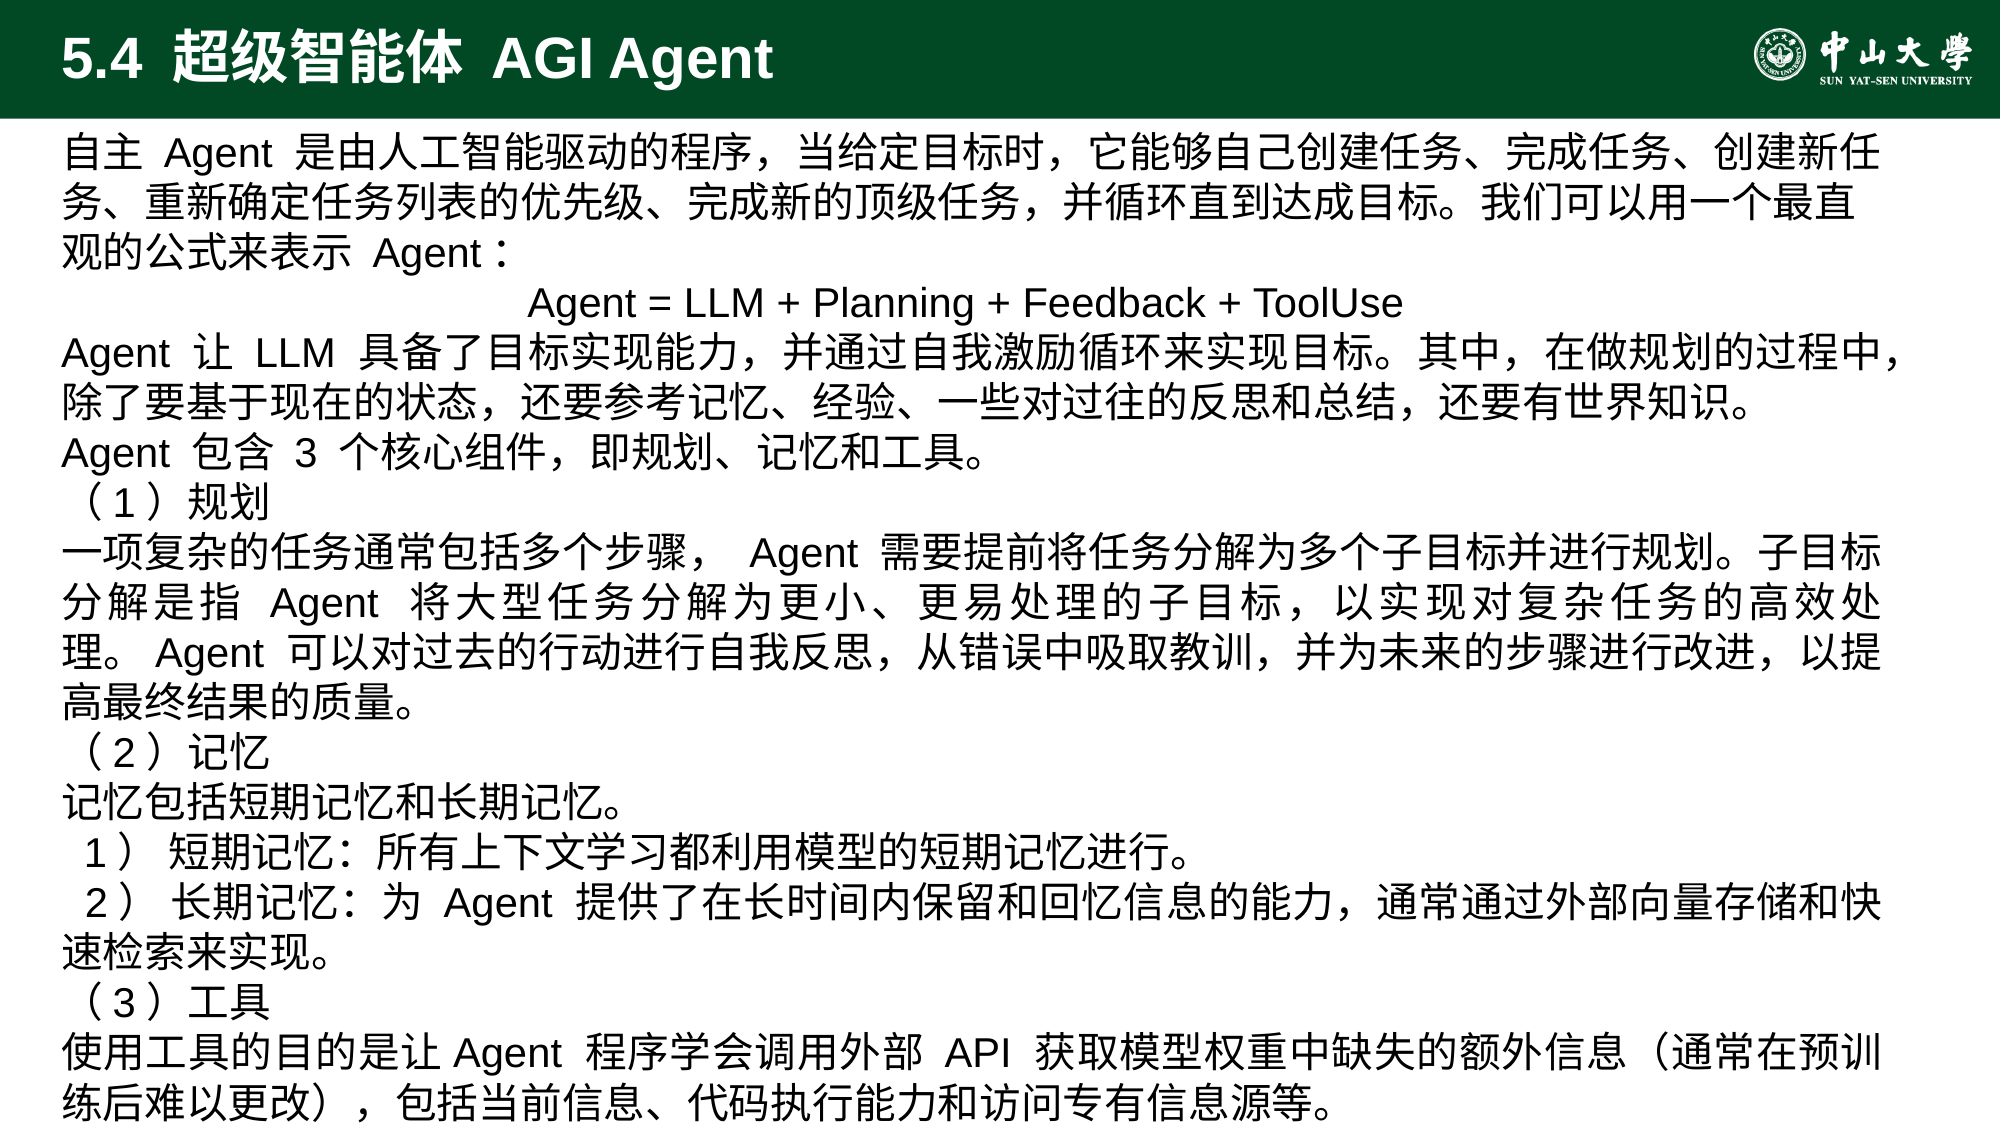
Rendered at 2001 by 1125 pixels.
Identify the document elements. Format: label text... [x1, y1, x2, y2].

text_box 自主 Agent 是由人工智能驱动的程序，当给定目标时，它能够自己创建任务、完成任务、创建新任务、重新确定任务列表的优先级、完成新的顶级任务，并循环直到达成目标。我们可以用一个最直观的公式来表示 Agent： Agent = LLM + Planning + Feedback + ToolUse Agent 让 LLM 具备了目标实现能力，并通过自我激励循环来实现目标。其中，在做规划的过程中，除了要基于现在的状态，还要参考记忆、经验、一些对过往的反思和总结，还要有世界知识。 Agent 包含 3 个核心组件，即规划、记忆和工具。 （1）规划 一项复杂的任务通常包括多个步骤， Agent 需要提前将任务分解为多个子目标并进行规划。子目标分解是指 Agent 将大型任务分解为更小、更易处理的子目标，以实现对复杂任务的高效处理。Agent 可以对过去的行动进行自我反思，从错误中吸取教训，并为未来的步骤进行改进，以提高最终结果的质量。 （2）记忆 记忆包括短期记忆和长期记忆。 1） 短期记忆：所有上下文学习都利用模型的短期记忆进行。 2） 长期记忆：为 Agent 提供了在长时间内保留和回忆信息的能力，通常通过外部向量存储和快速检索来实现。 （3）工具 使用工具的目的是让Agent 程序学会调用外部 API 获取模型权重中缺失的额外信息（通常在预训练后难以更改），包括当前信息、代码执行能力和访问专有信息源等。 [46, 118, 1898, 1125]
picture [1740, 11, 2000, 107]
title 5.4 超级智能体 AGI Agent [46, 0, 1723, 118]
